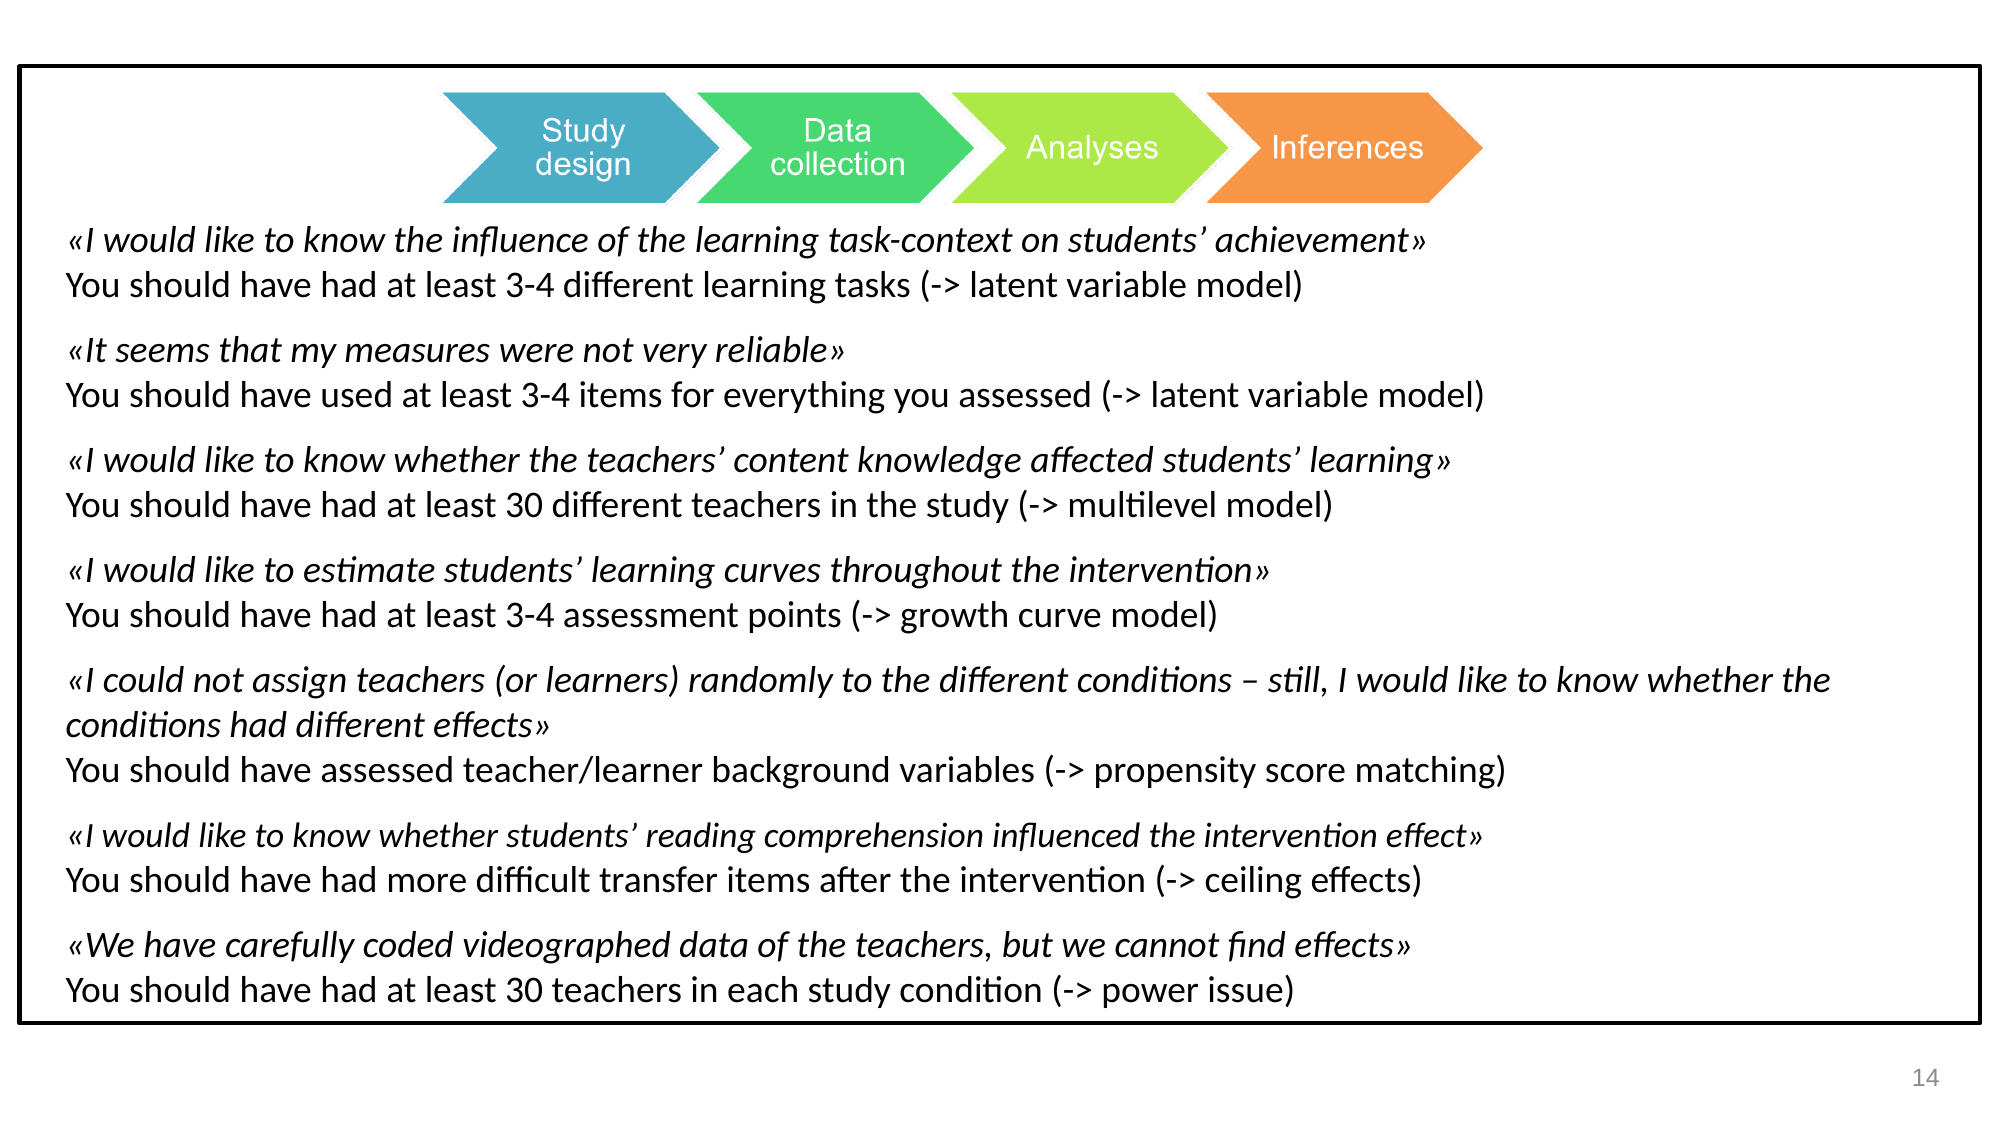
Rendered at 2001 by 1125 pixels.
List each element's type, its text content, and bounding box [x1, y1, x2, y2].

slide_number 14 [1488, 1046, 1955, 1107]
text_box [17, 64, 1982, 1025]
picture [434, 0, 1487, 437]
